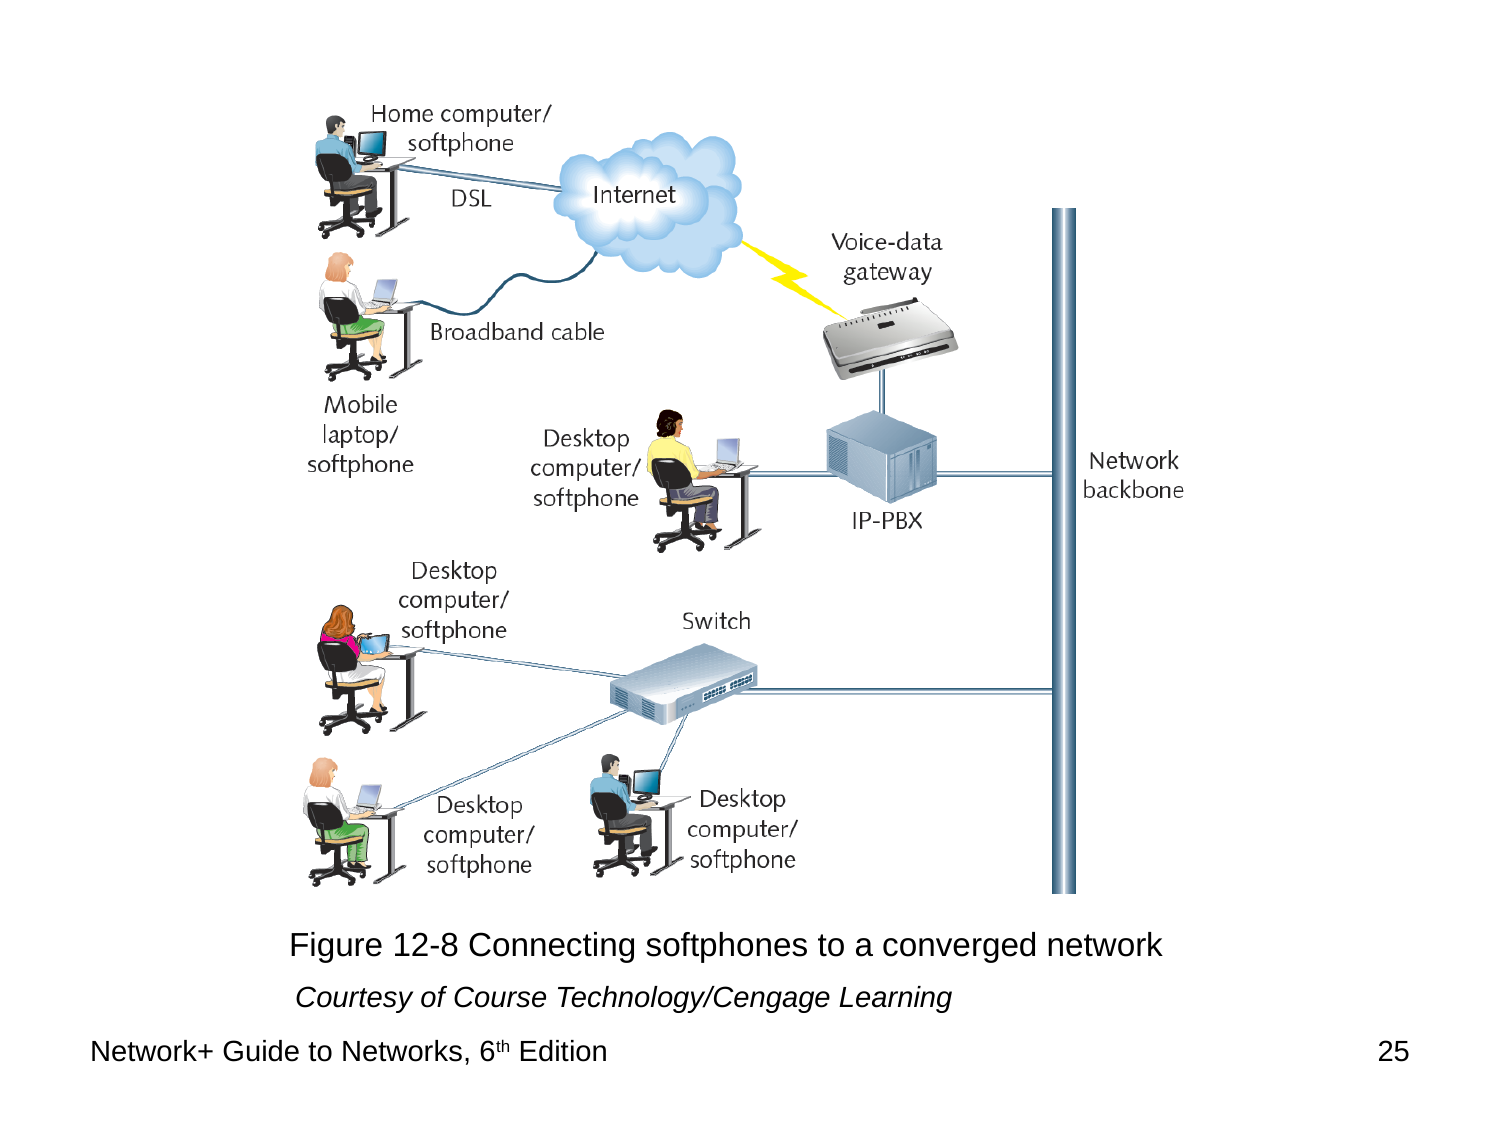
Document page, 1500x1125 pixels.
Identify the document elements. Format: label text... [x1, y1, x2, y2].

text_box Courtesy of Course Technology/Cengage Learning [280, 971, 1157, 1021]
text_box Figure 12-8 Connecting softphones to a converged network [274, 915, 1187, 971]
slide_number 25 [1074, 1024, 1426, 1103]
picture [275, 49, 1191, 902]
footer Network+ Guide to Networks, 6th Edition [74, 1024, 988, 1103]
